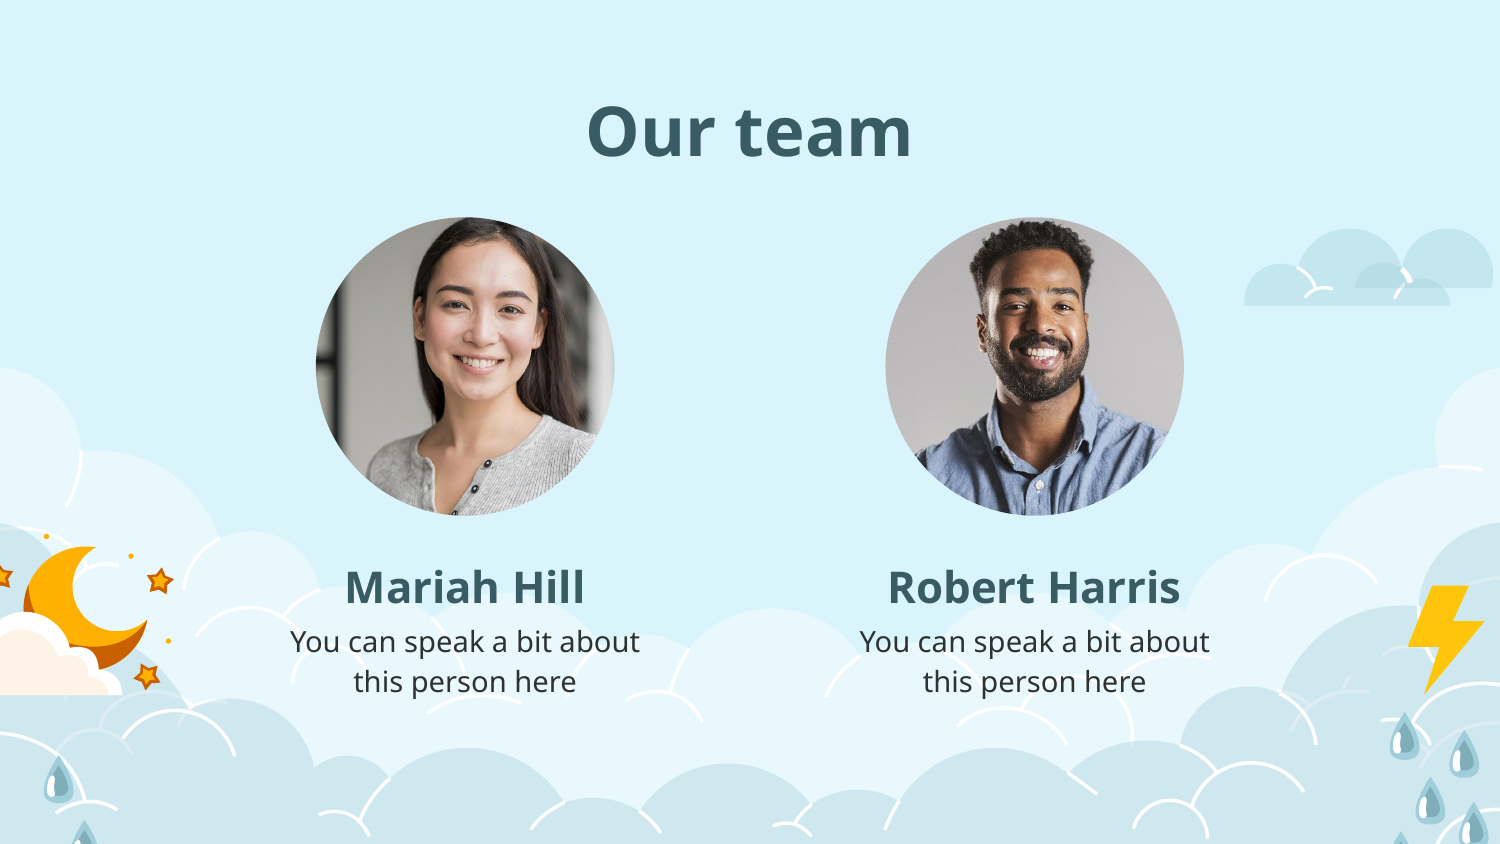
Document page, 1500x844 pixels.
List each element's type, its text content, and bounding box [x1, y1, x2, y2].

picture [315, 216, 615, 516]
subtitle Mariah Hill [259, 533, 671, 602]
title Our team [118, 72, 1382, 167]
subtitle Robert Harris [829, 533, 1241, 602]
subtitle You can speak a bit about this person here [259, 602, 671, 697]
subtitle You can speak a bit about this person here [829, 602, 1241, 697]
picture [885, 216, 1185, 516]
